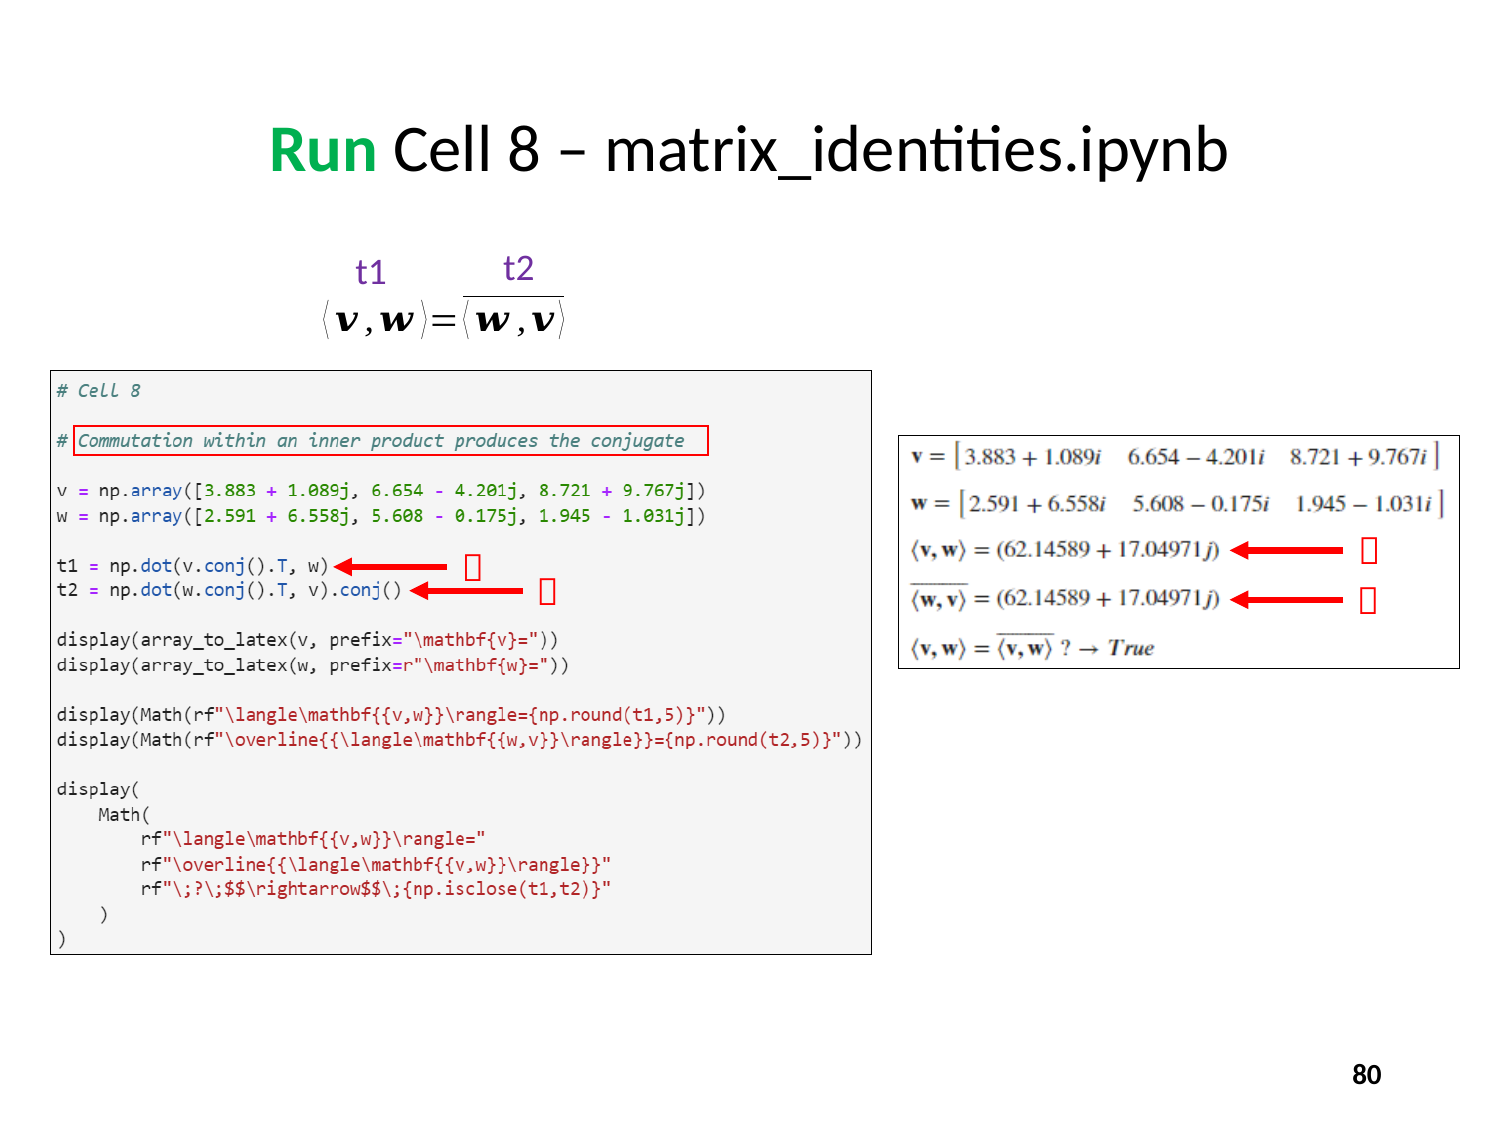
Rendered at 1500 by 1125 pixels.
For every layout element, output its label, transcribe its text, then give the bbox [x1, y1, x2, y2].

picture [898, 435, 1460, 669]
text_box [333, 536, 510, 598]
title Run Cell 8 – matrix_identities.ipynb [103, 59, 1397, 241]
text_box t1 [336, 239, 406, 299]
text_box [1229, 520, 1407, 581]
slide_number 80 [1059, 1042, 1397, 1103]
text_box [409, 560, 585, 621]
picture [50, 370, 872, 955]
text_box t2 [484, 235, 554, 296]
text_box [1229, 569, 1405, 631]
